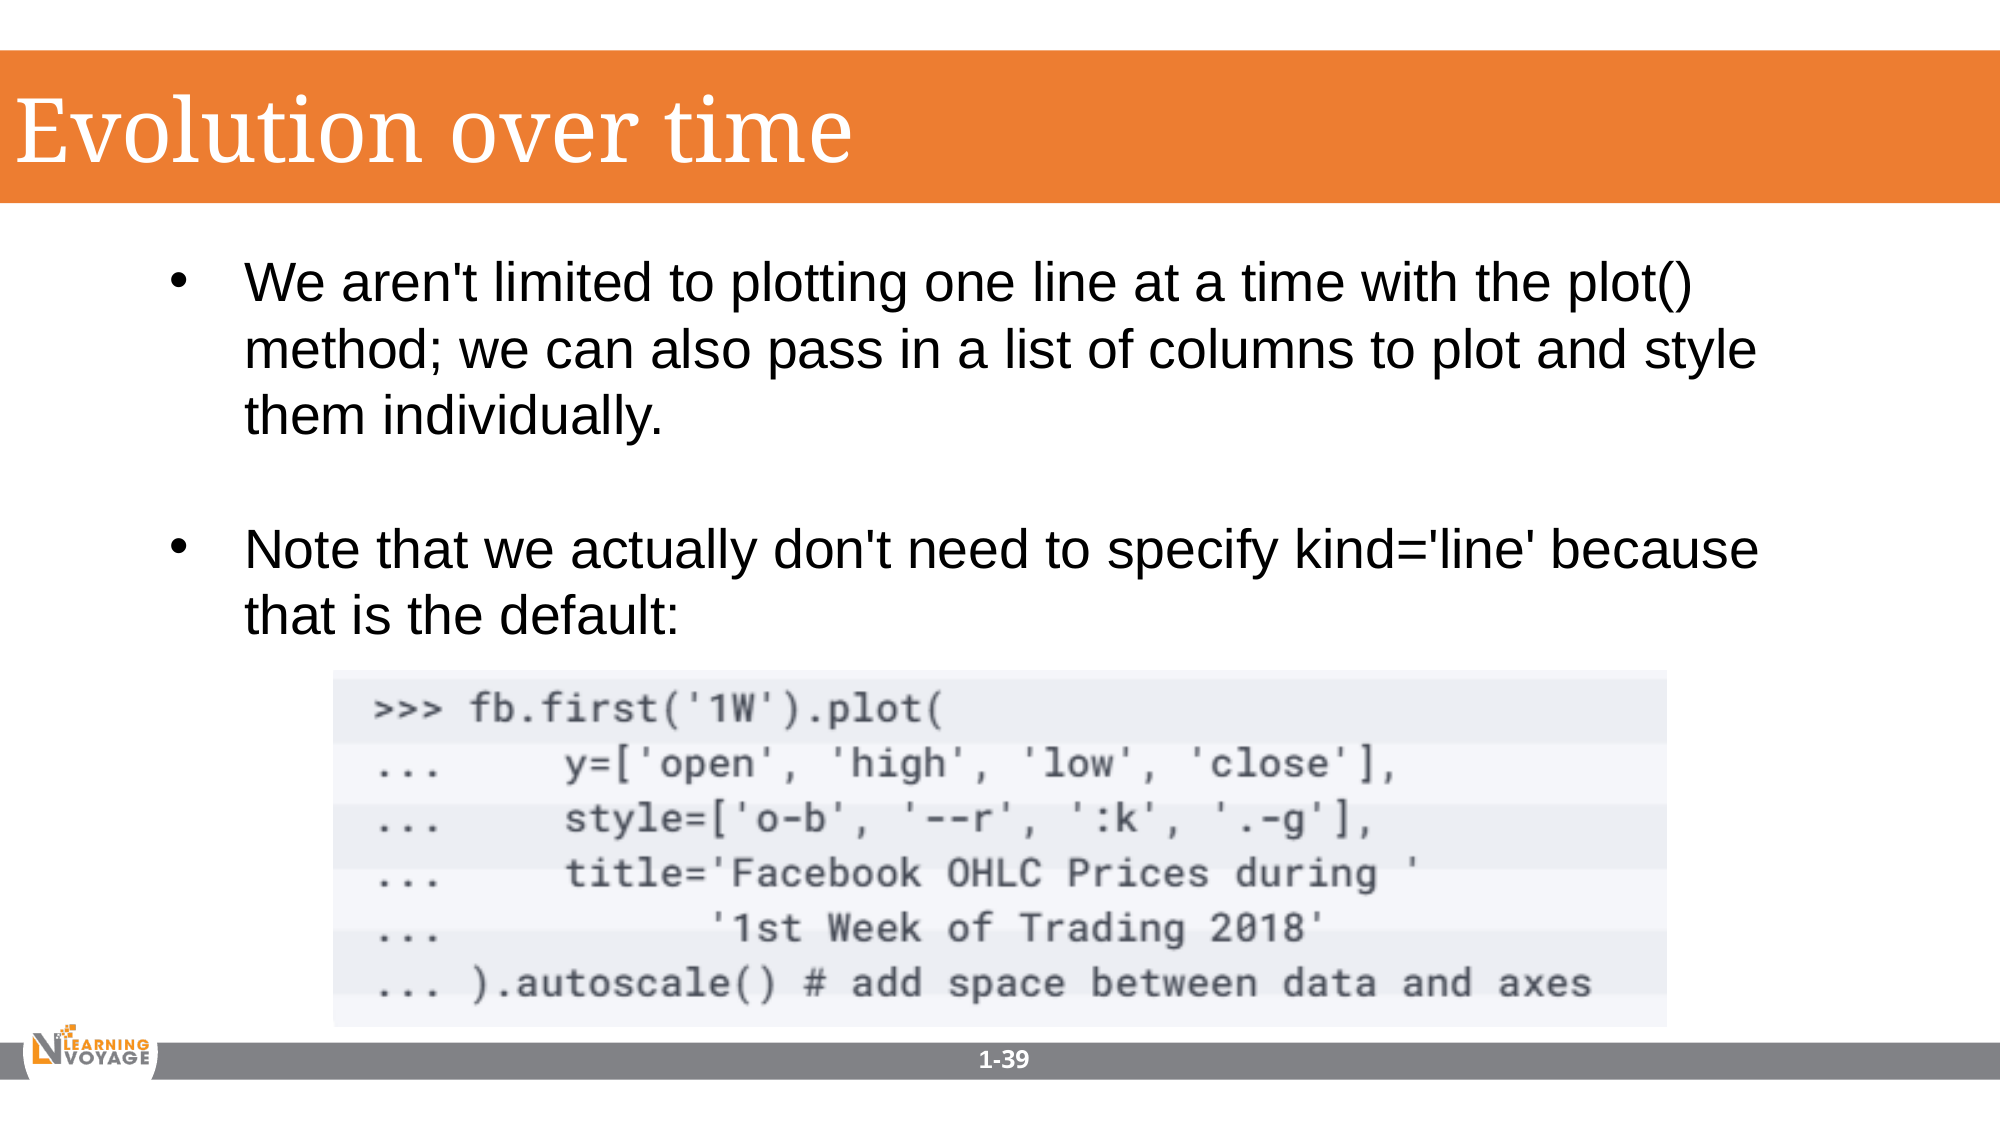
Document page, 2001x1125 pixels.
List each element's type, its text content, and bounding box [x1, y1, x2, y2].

slide_number 1-39 [923, 1027, 1045, 1095]
text_box We aren't limited to plotting one line at a time with the plot() method; we can also pass in a list of columns to plot and style them individually. Note that we actually don't need to specify kind='line' because that is the default: [169, 243, 1831, 646]
picture [0, 942, 192, 1125]
text_box Evolution over time [0, 49, 2000, 204]
picture [333, 670, 1667, 1027]
